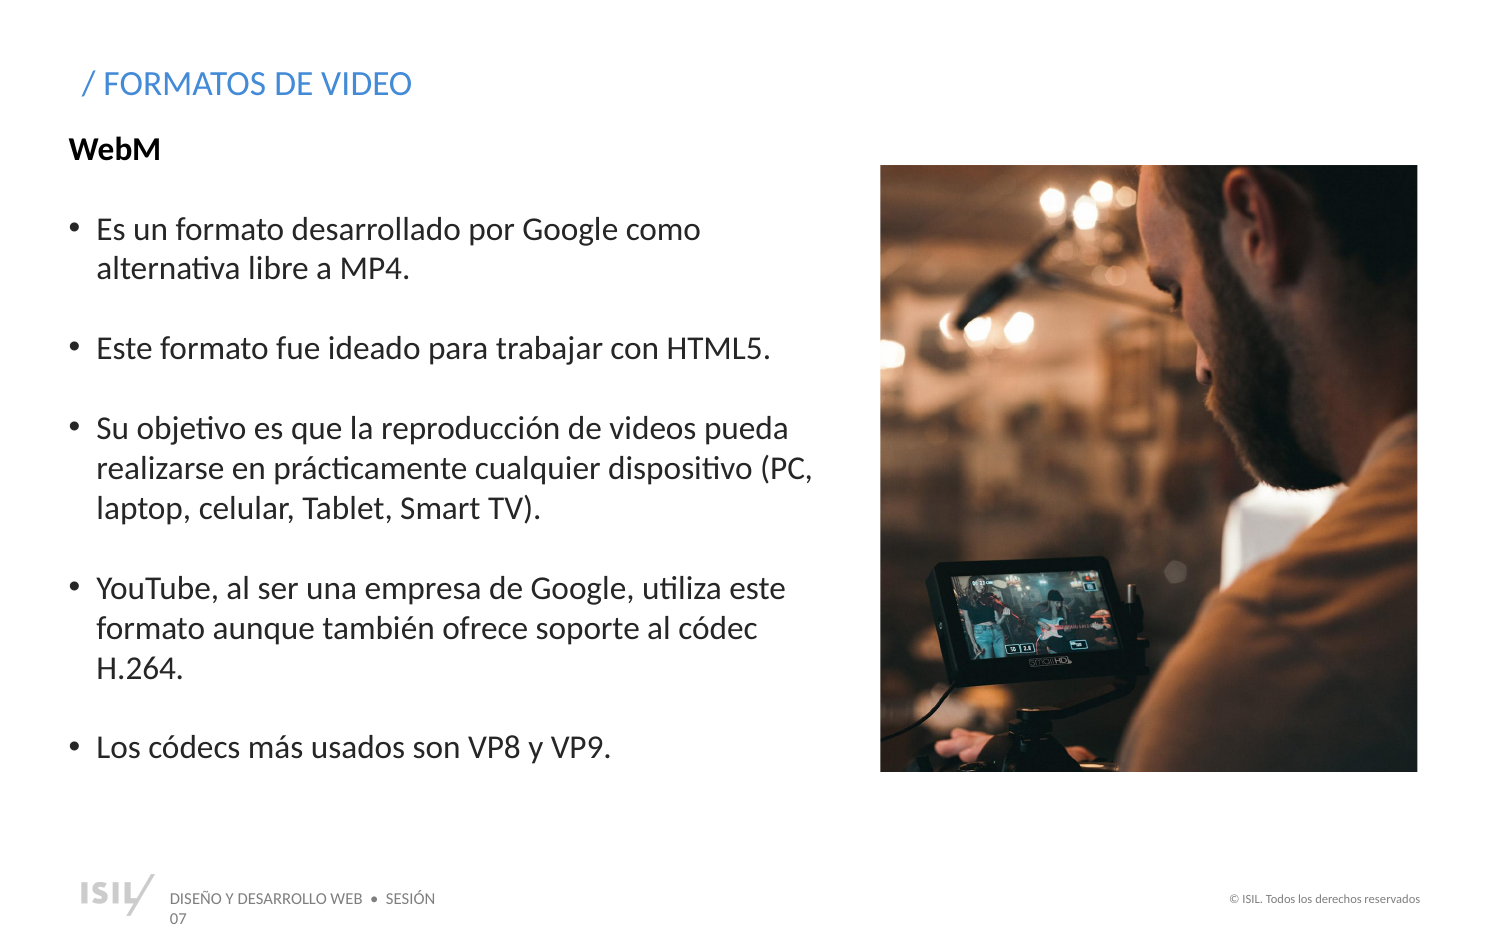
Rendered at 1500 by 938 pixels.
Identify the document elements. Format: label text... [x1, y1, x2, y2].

text_box / FORMATOS DE VIDEO [66, 52, 1249, 111]
picture [880, 165, 1418, 772]
text_box WebM Es un formato desarrollado por Google como alternativa libre a MP4. Este formato fue ideado para trabajar con HTML5. Su objetivo es que la reproducción de videos pueda realizarse en prácticamente cualquier dispositivo (PC, laptop, celular, Tablet, Smart TV). YouTube, al ser una empresa de Google, utiliza este formato aunque también ofrece soporte al códec H.264. Los códecs más usados son VP8 y VP9. [66, 126, 815, 766]
